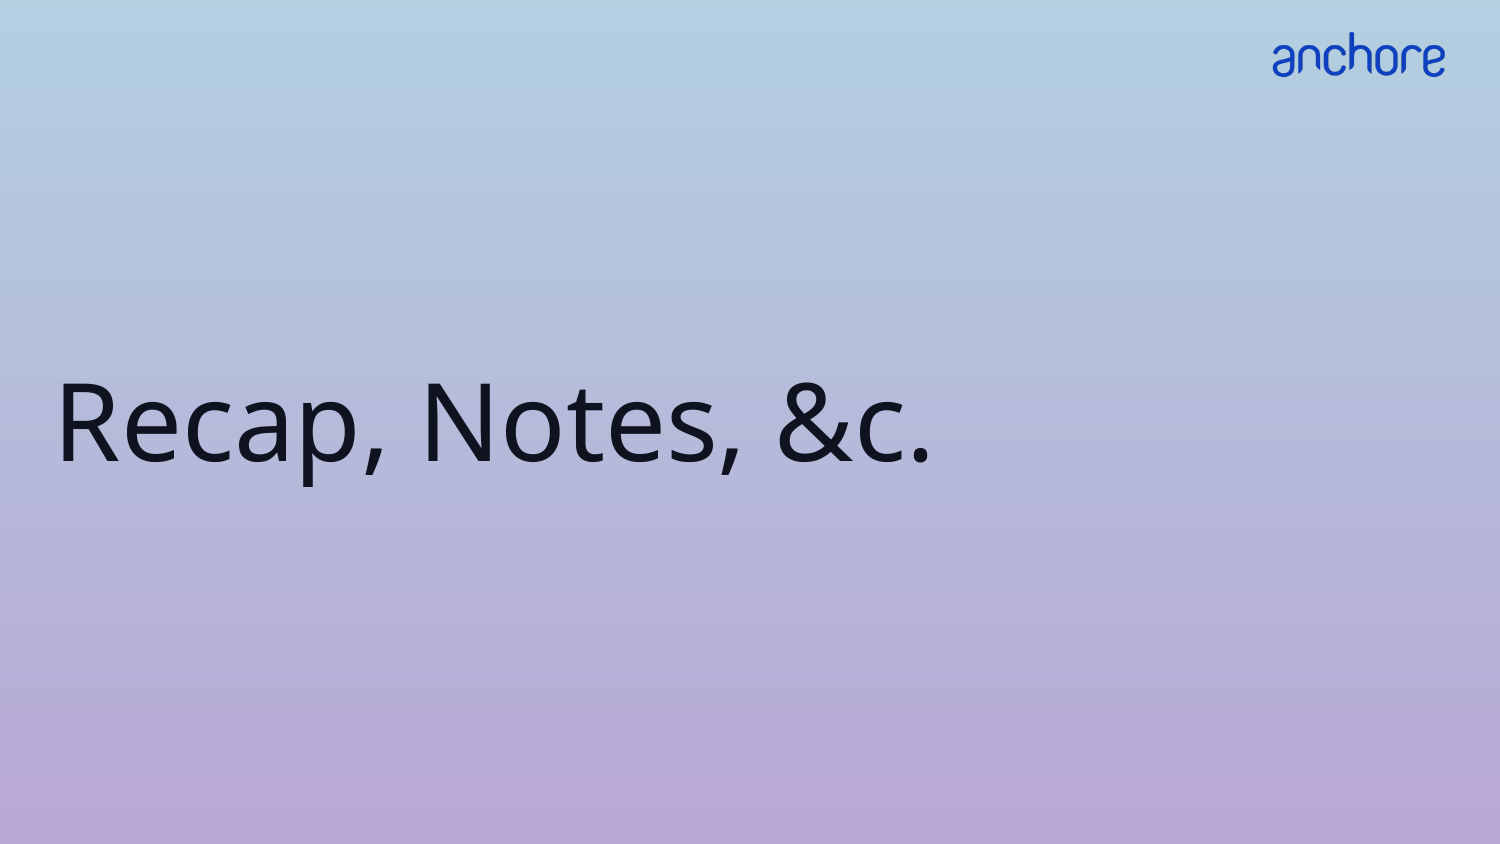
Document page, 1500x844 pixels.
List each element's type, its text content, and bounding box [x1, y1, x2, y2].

title Recap, Notes, &c. [53, 84, 1124, 772]
picture [1257, 16, 1460, 92]
